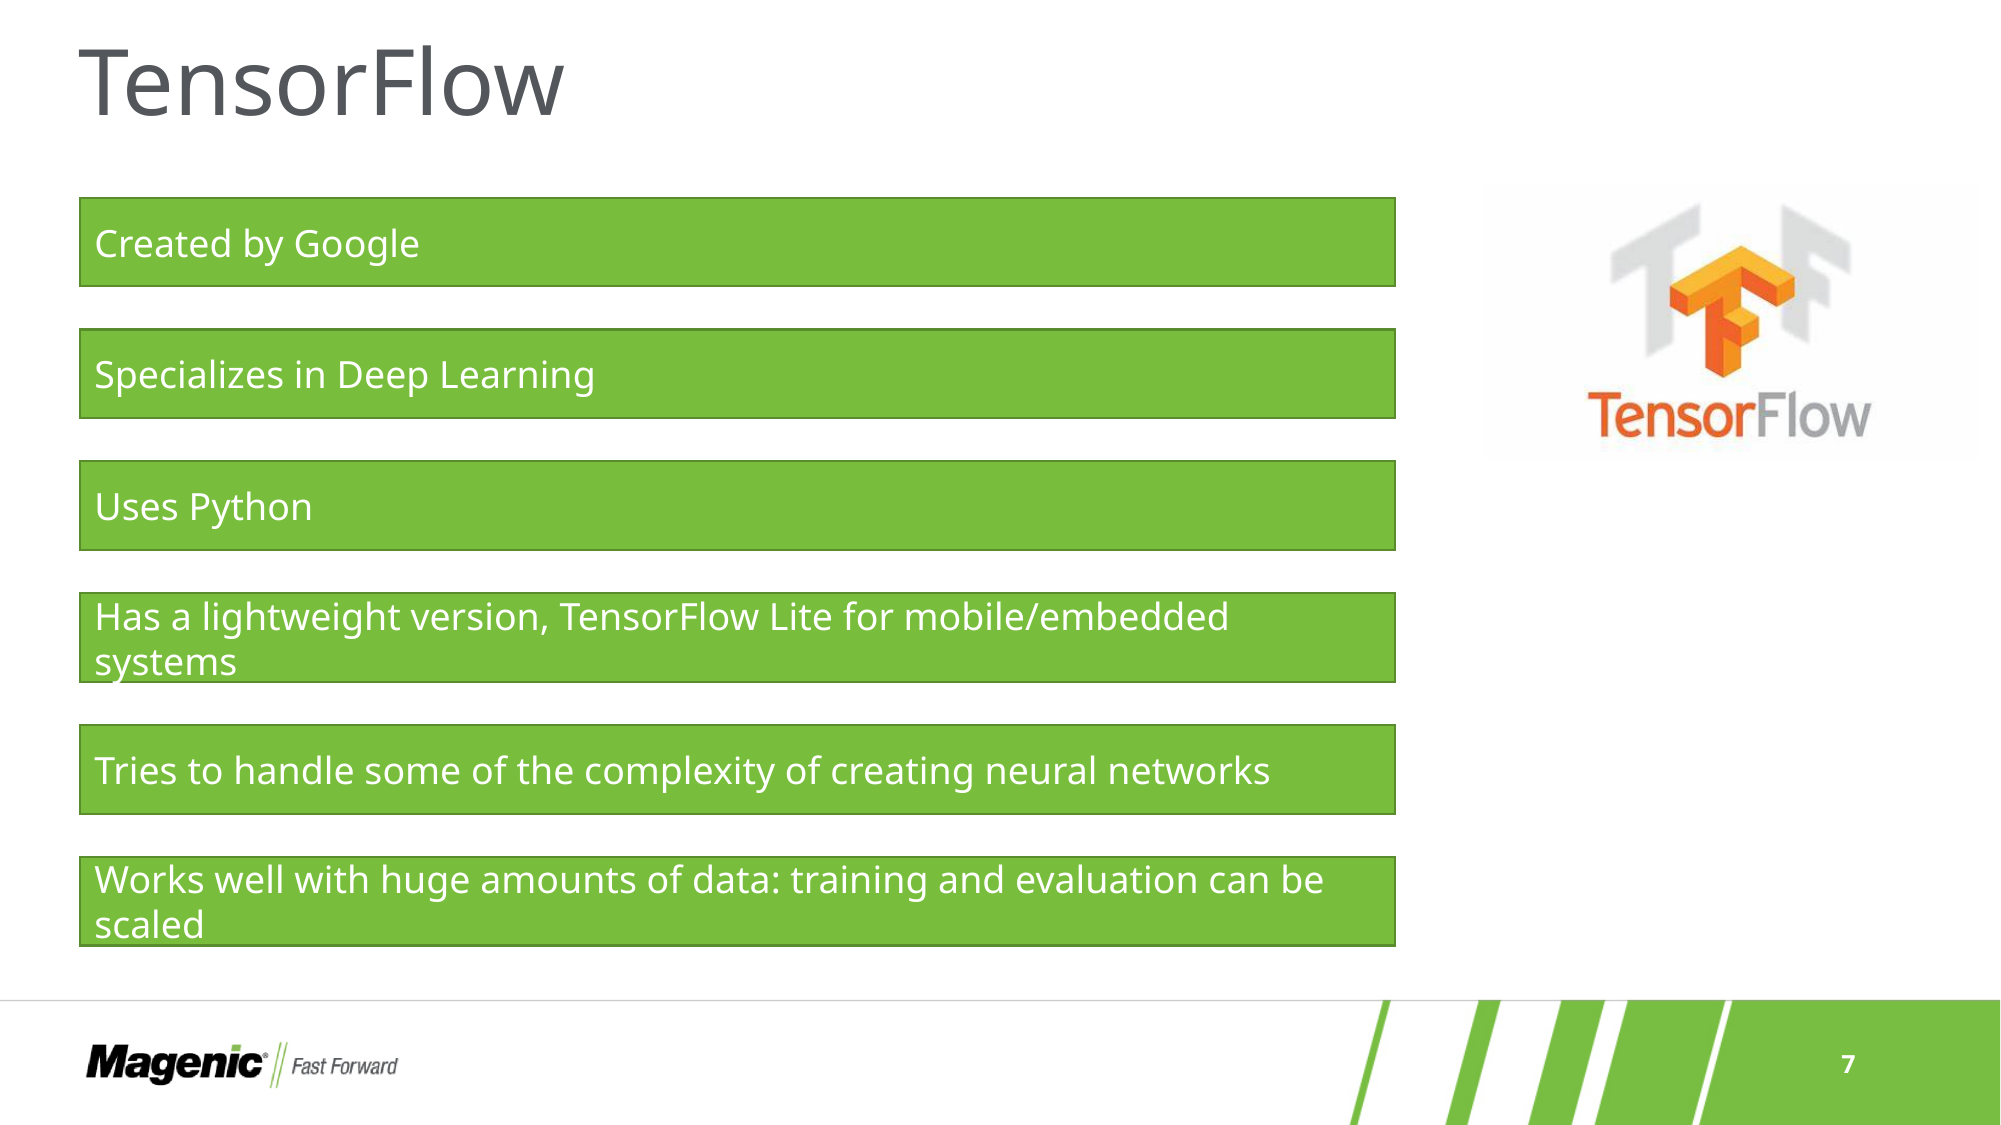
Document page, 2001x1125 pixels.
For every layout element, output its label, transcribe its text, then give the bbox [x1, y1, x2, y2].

text_box Uses Python [79, 460, 1396, 551]
text_box Tries to handle some of the complexity of creating neural networks [79, 724, 1396, 815]
text_box Works well with huge amounts of data: training and evaluation can be scaled [79, 856, 1396, 947]
text_box Specializes in Deep Learning [79, 328, 1396, 419]
text_box Created by Google [79, 197, 1396, 287]
picture [0, 0, 2001, 1125]
title TensorFlow [63, 41, 1938, 131]
text_box Has a lightweight version, TensorFlow Lite for mobile/embedded systems [79, 592, 1396, 683]
